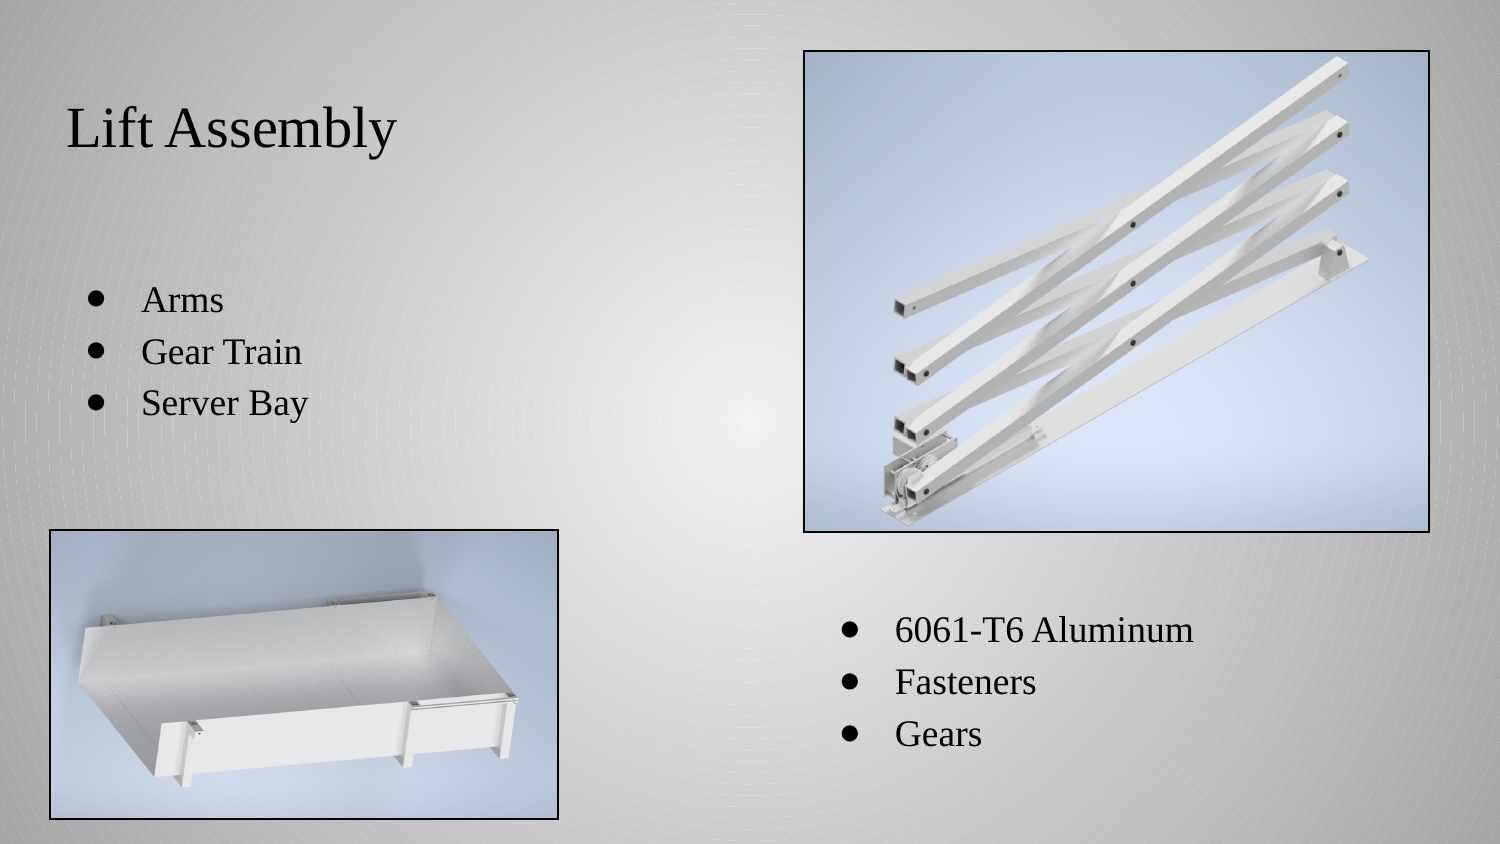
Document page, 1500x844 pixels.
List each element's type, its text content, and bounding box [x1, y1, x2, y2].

picture [804, 51, 1429, 532]
picture [50, 530, 558, 818]
title Lift Assembly [51, 74, 558, 169]
list Arms Gear Train Server Bay [51, 253, 558, 435]
list 6061-T6 Aluminum Fasteners Gears [804, 583, 1311, 766]
